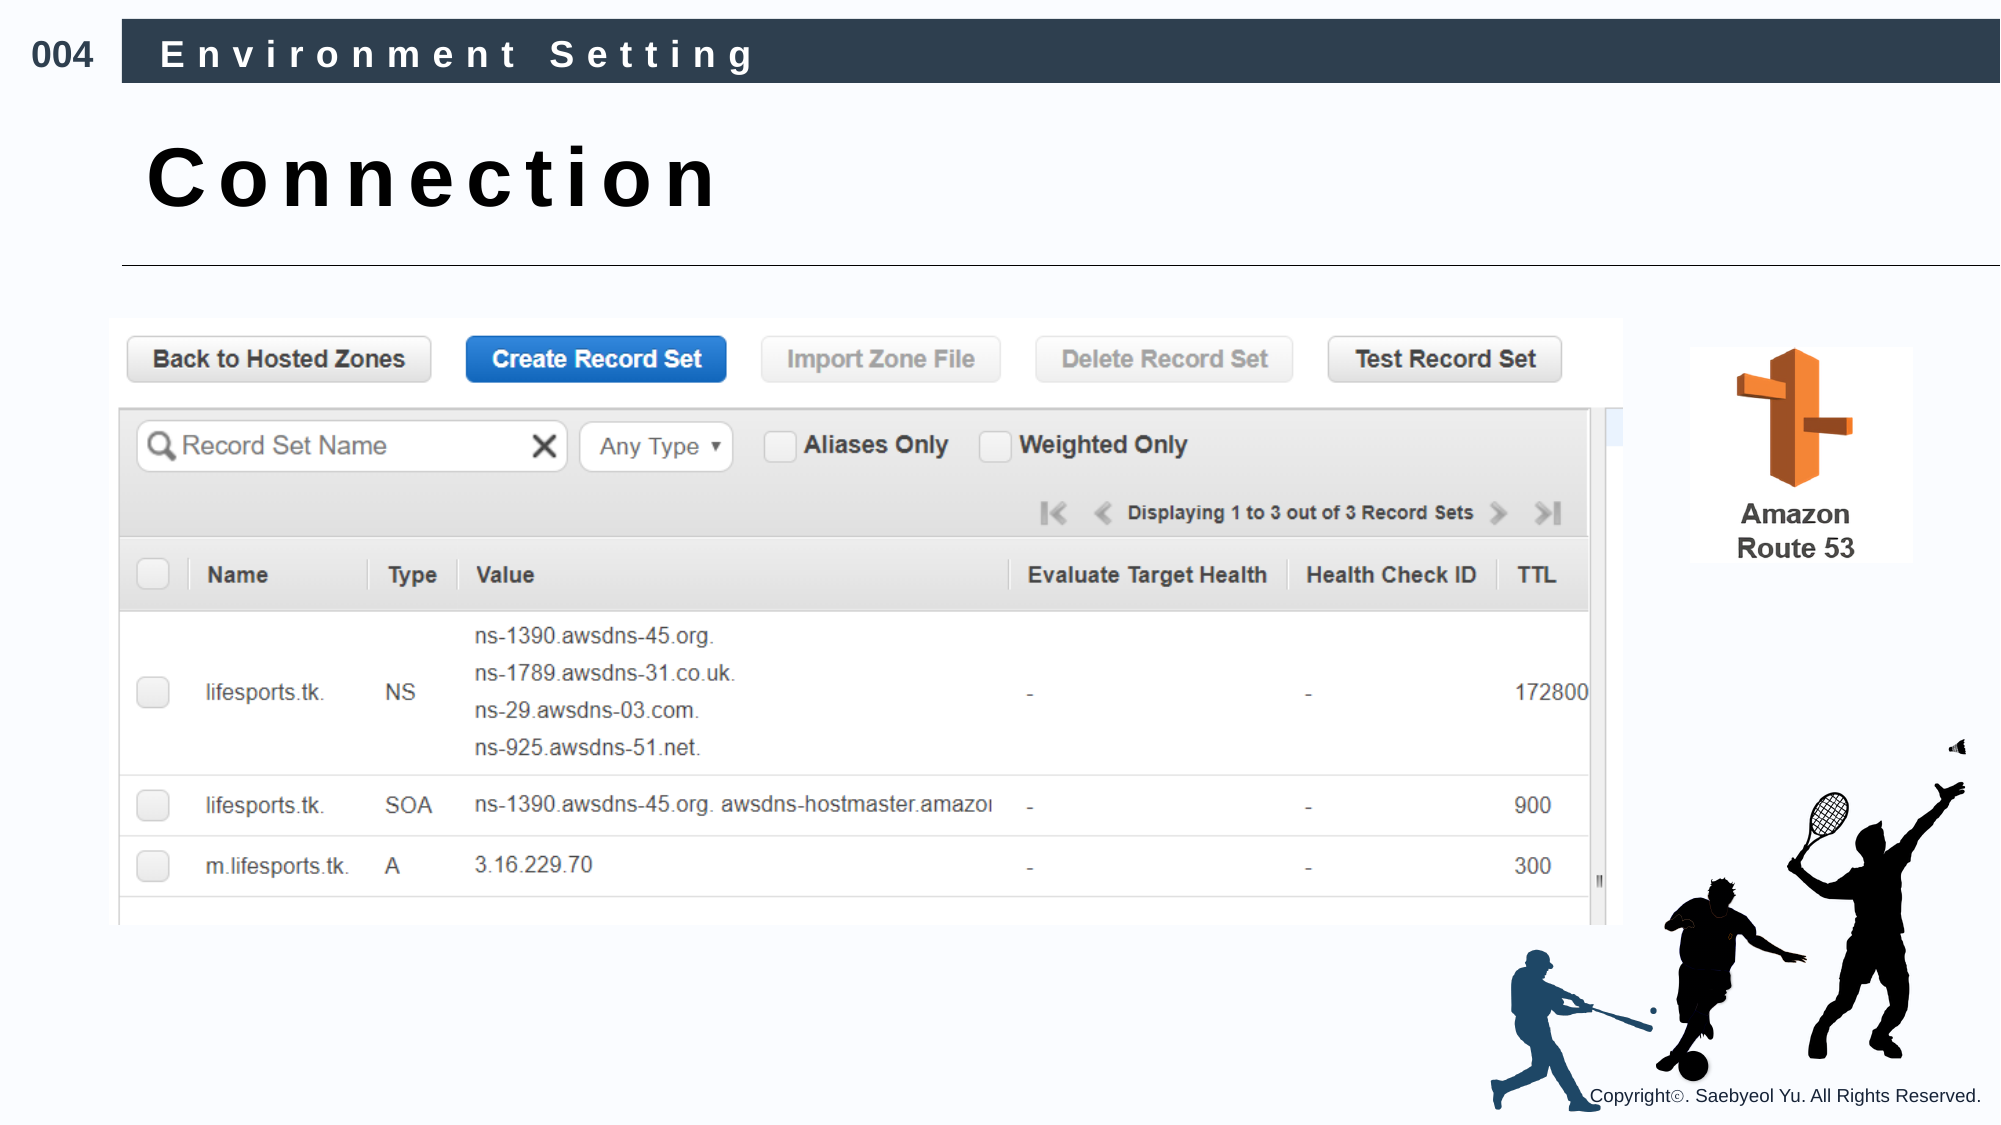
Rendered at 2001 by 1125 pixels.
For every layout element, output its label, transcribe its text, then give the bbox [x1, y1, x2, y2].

text_box Connection [131, 115, 732, 231]
picture [1690, 347, 1913, 563]
text_box [121, 18, 2000, 84]
picture [1490, 739, 1966, 1112]
text_box Environment Setting [145, 22, 768, 82]
picture [109, 318, 1623, 925]
text_box 004 [16, 22, 109, 82]
